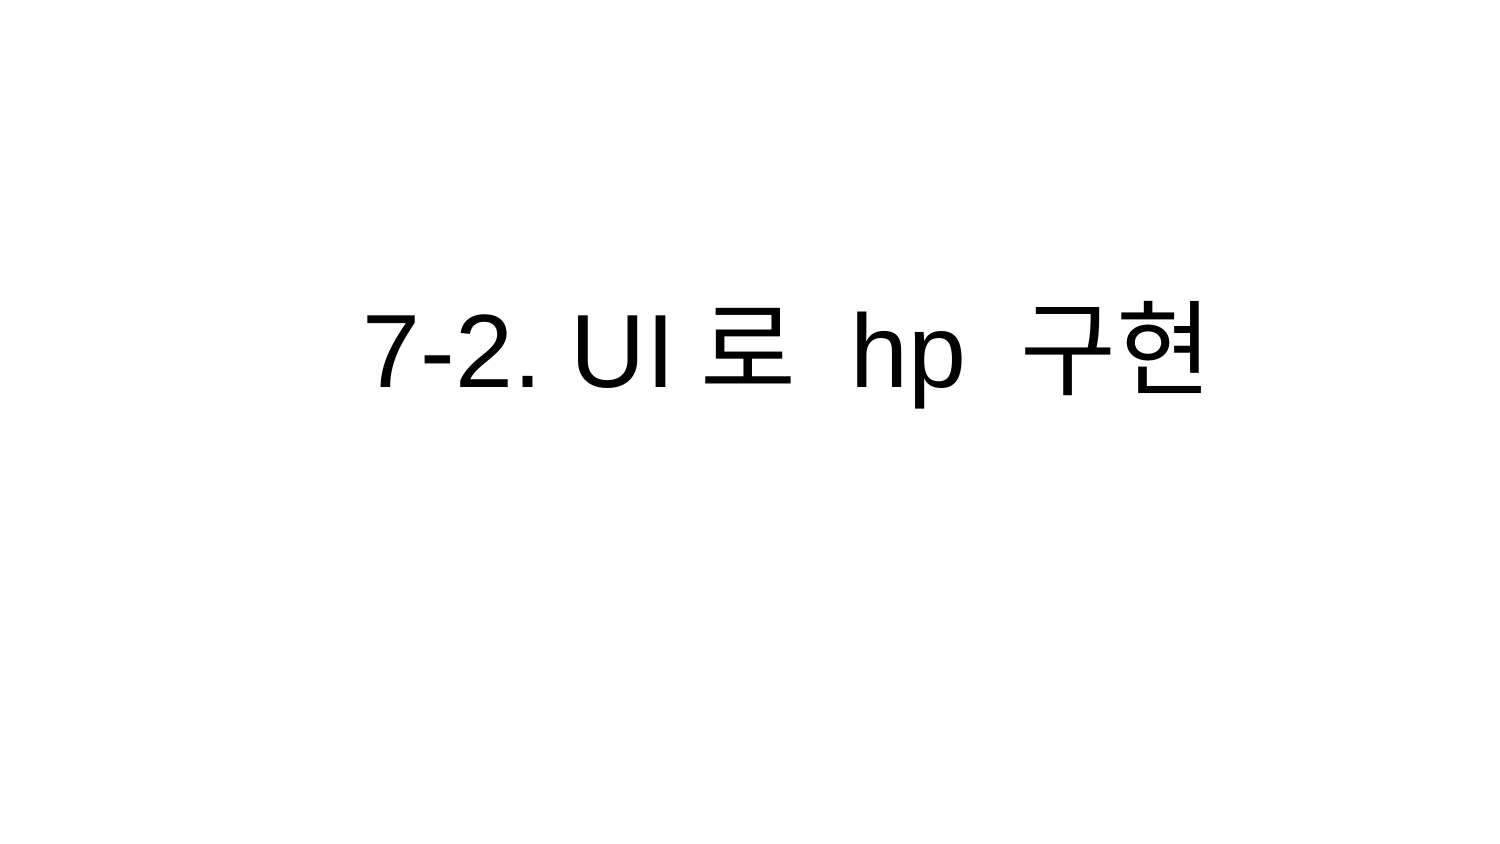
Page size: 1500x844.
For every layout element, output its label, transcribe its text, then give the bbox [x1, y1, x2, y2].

text_box 7-2. UI로 hp 구현 [40, 282, 1460, 426]
